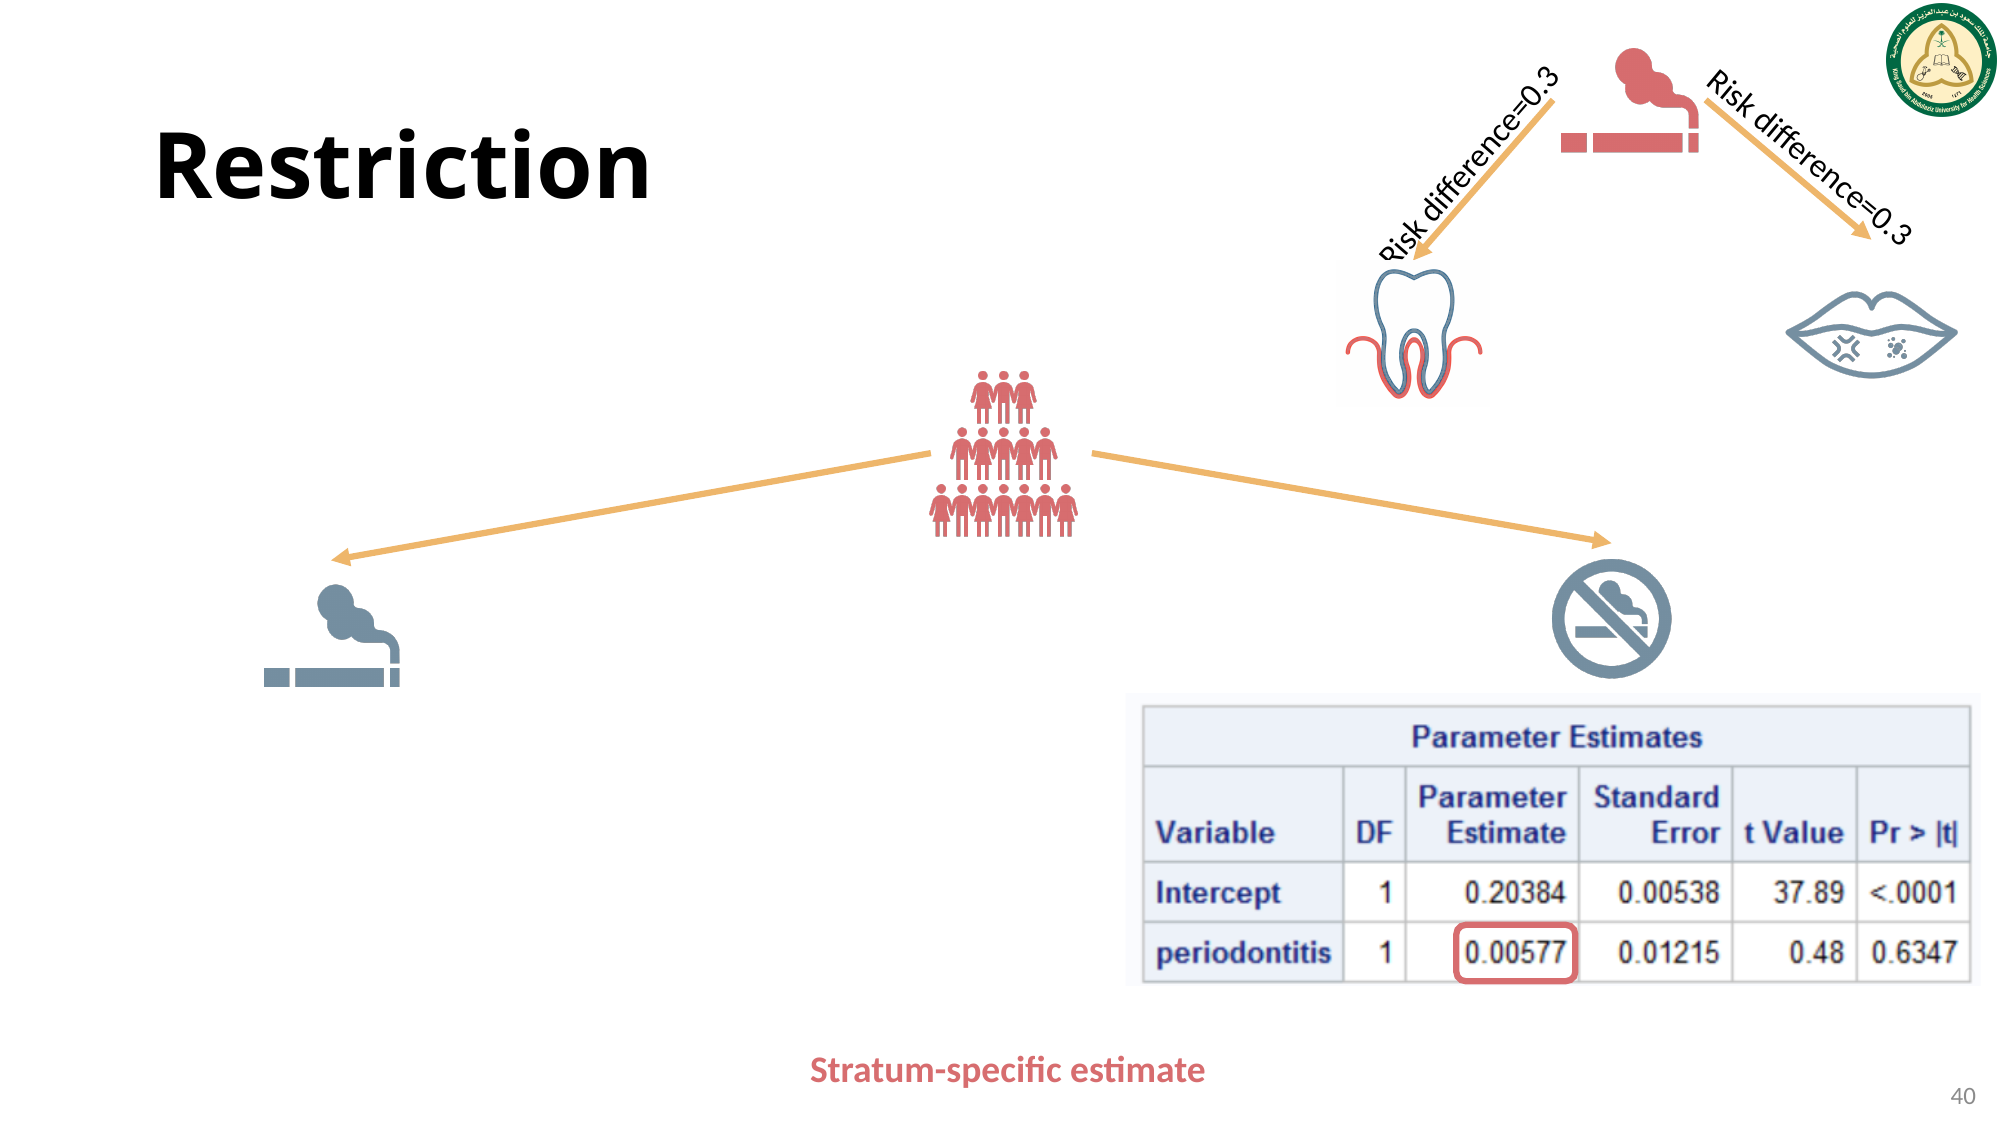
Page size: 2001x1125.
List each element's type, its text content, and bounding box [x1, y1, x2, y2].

text_box Stratum-specific estimate [766, 1037, 1251, 1098]
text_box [331, 453, 931, 561]
slide_number 40 [1541, 1065, 1991, 1125]
picture [911, 363, 1092, 544]
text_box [1336, 16, 1967, 431]
picture [1886, 3, 1997, 117]
picture [256, 560, 407, 711]
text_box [1091, 453, 1612, 544]
title Restriction [137, 59, 1336, 278]
picture [1125, 543, 1981, 986]
